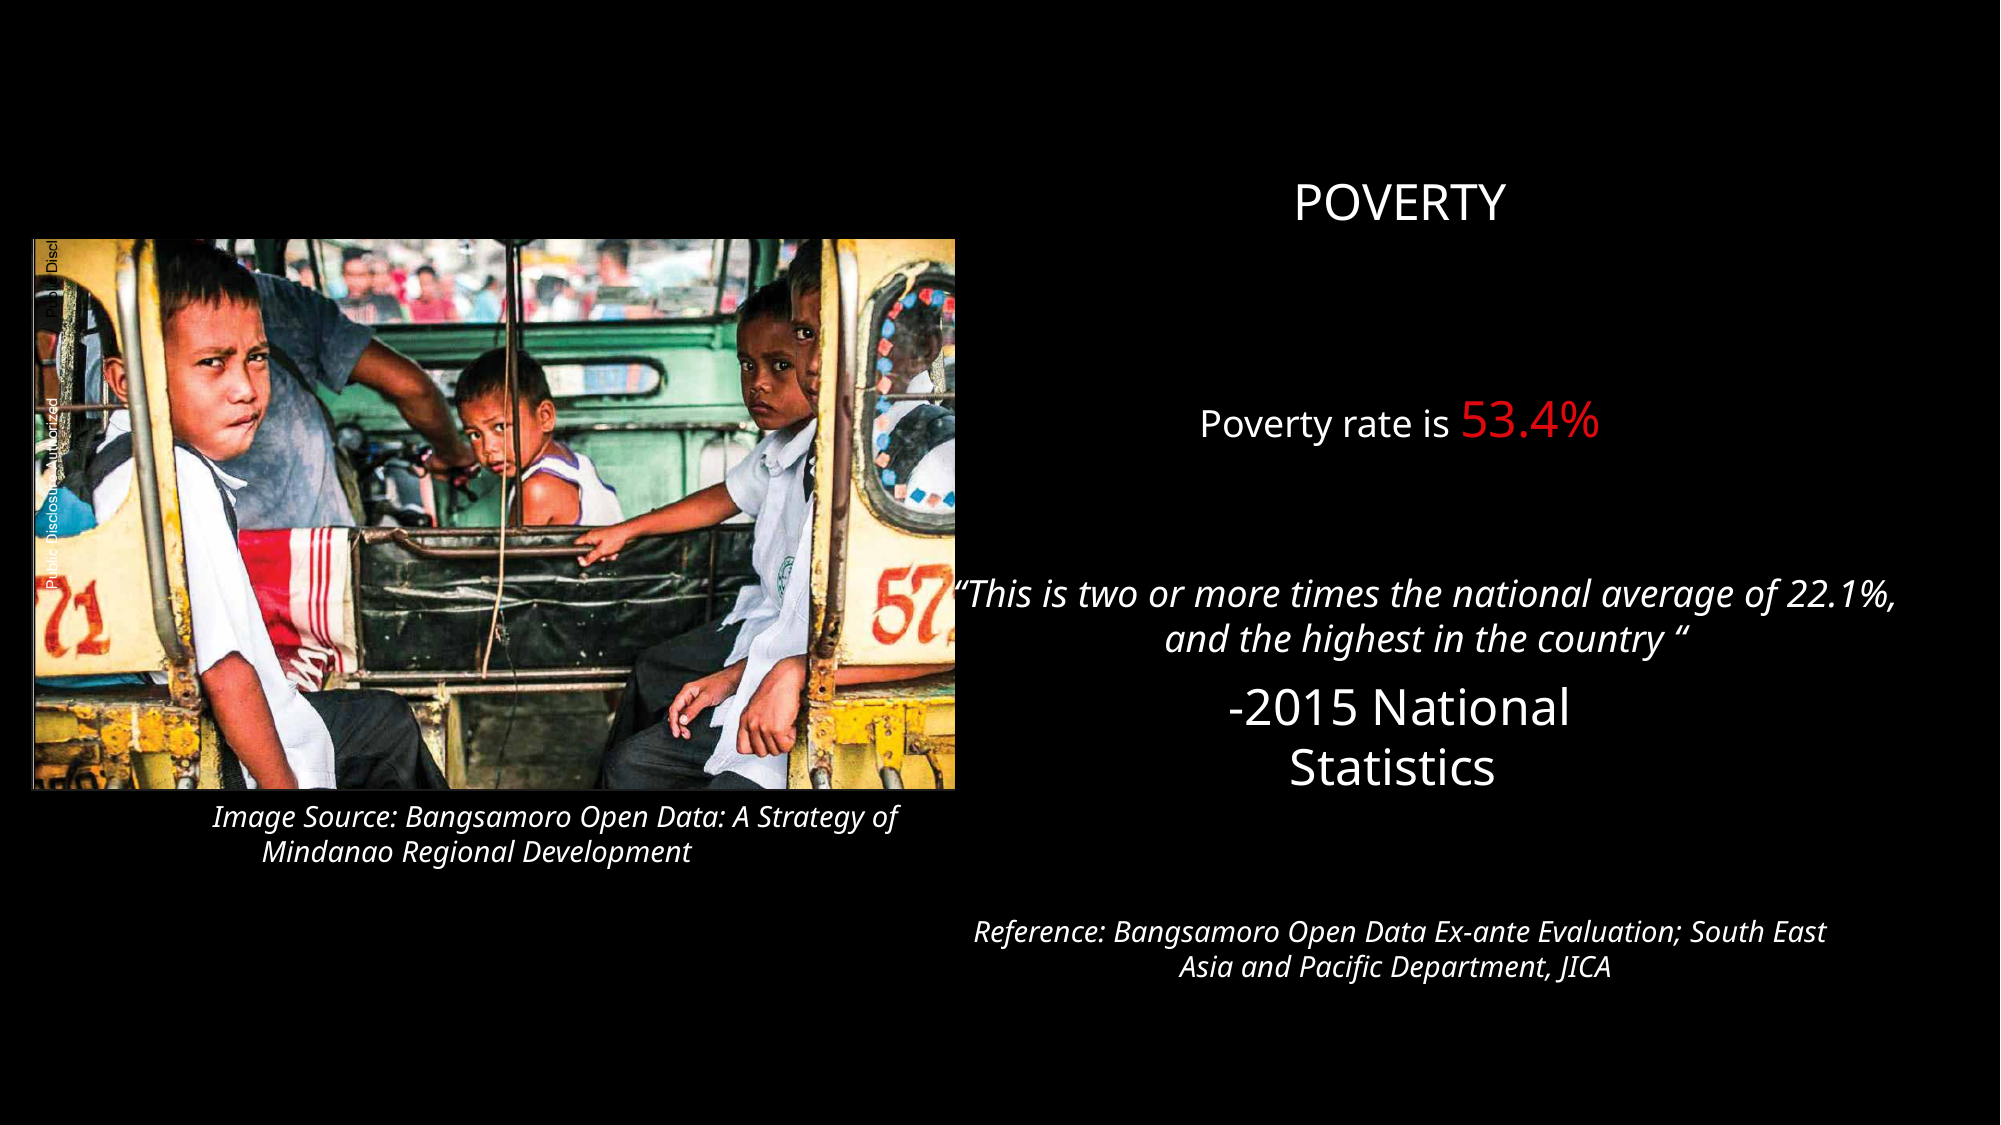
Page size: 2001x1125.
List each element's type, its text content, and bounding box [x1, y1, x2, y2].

text_box “This is two or more times the national average of 22.1%, and the highest in the country “ [955, 562, 1926, 668]
text_box Poverty rate is 53.4% [1176, 380, 1624, 456]
text_box Reference: Bangsamoro Open Data Ex-ante Evaluation; South East Asia and Pacific Department, JICA [954, 905, 1846, 991]
picture [31, 239, 955, 792]
text_box -2015 National Statistics [1144, 668, 1656, 804]
text_box POVERTY [1224, 163, 1575, 239]
text_box Image Source: Bangsamoro Open Data: A Strategy of Mindanao Regional Development [35, 792, 926, 876]
